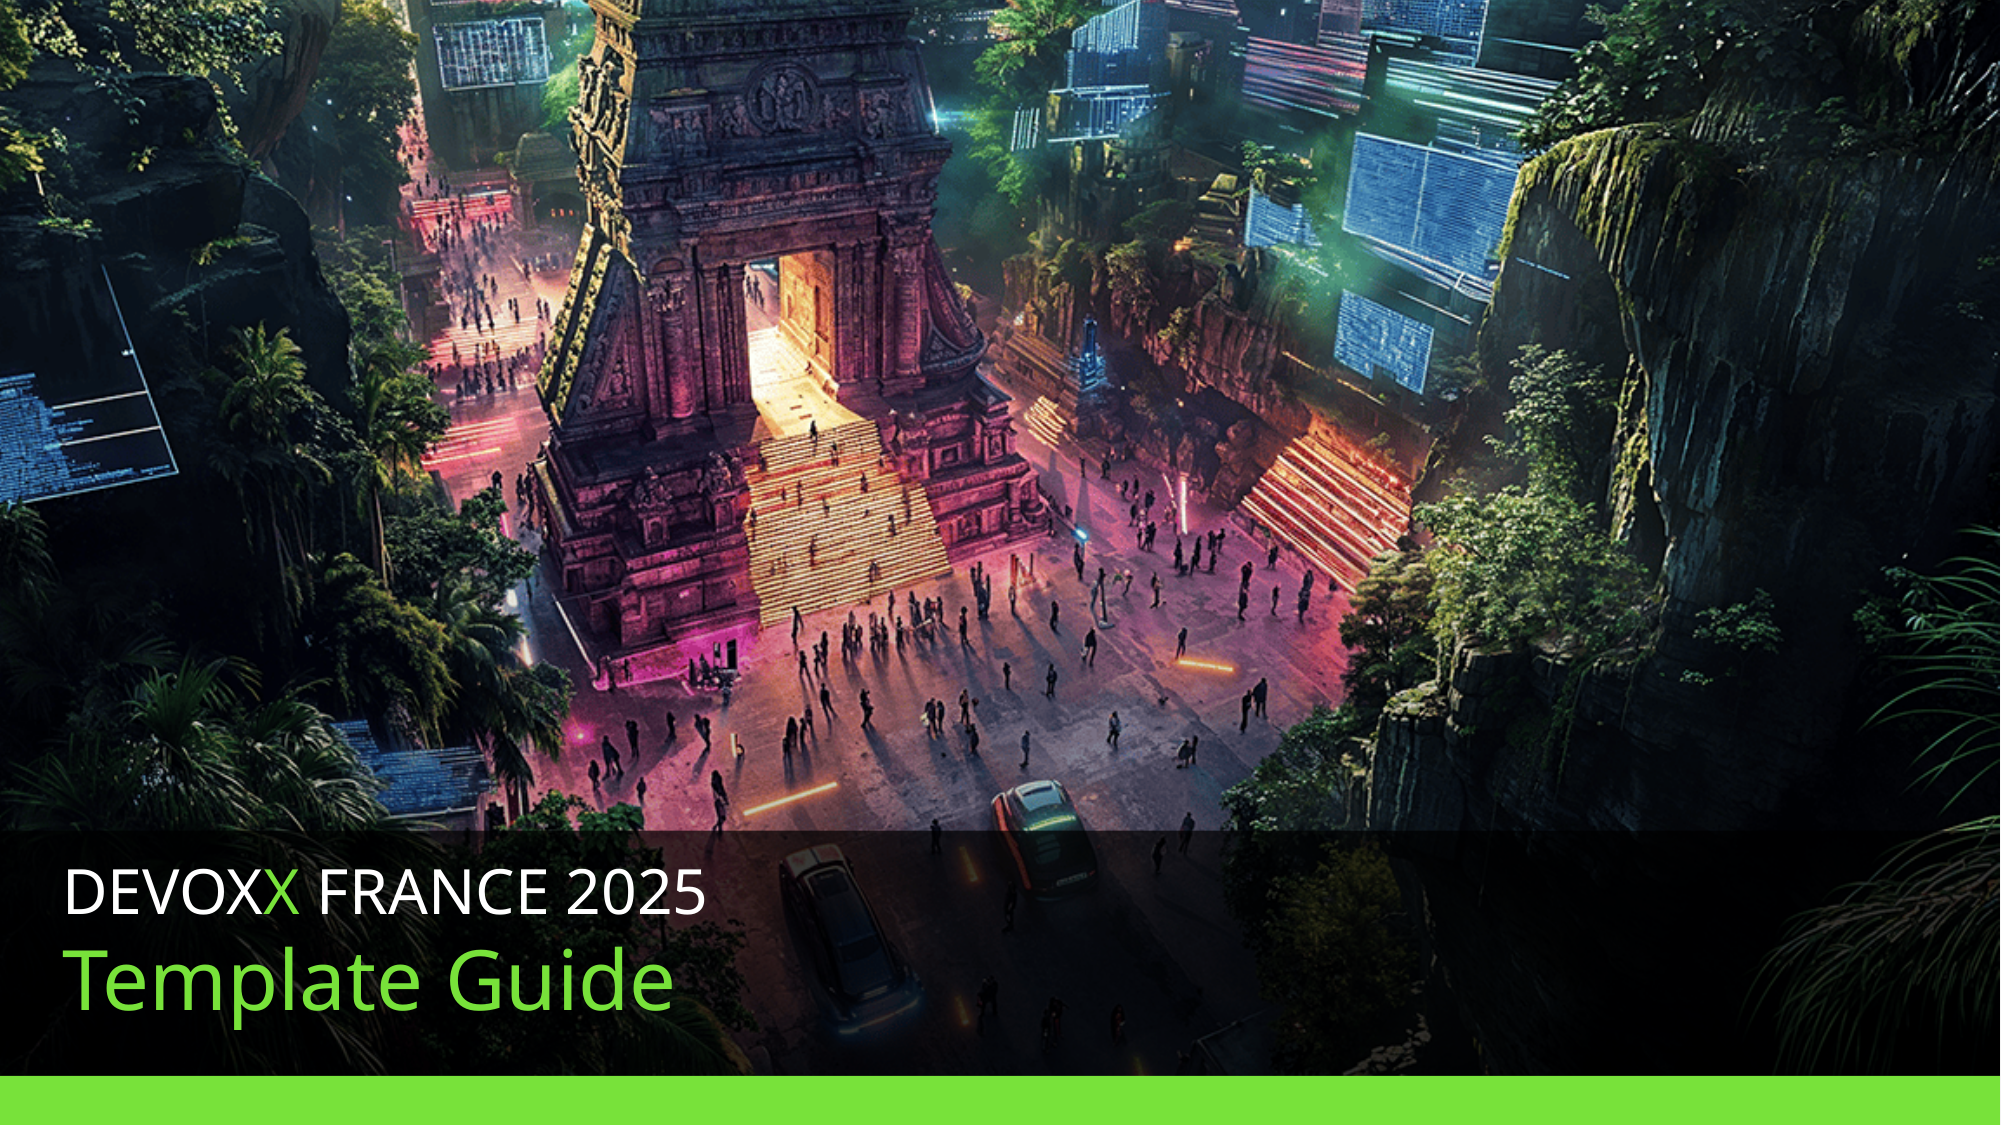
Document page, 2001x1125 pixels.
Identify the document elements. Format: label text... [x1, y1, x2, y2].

text_box DEVOXX FRANCE 2025 Template Guide [47, 844, 1472, 1035]
text_box [0, 830, 2000, 1075]
picture [0, 0, 2000, 830]
text_box [0, 1075, 2000, 1125]
